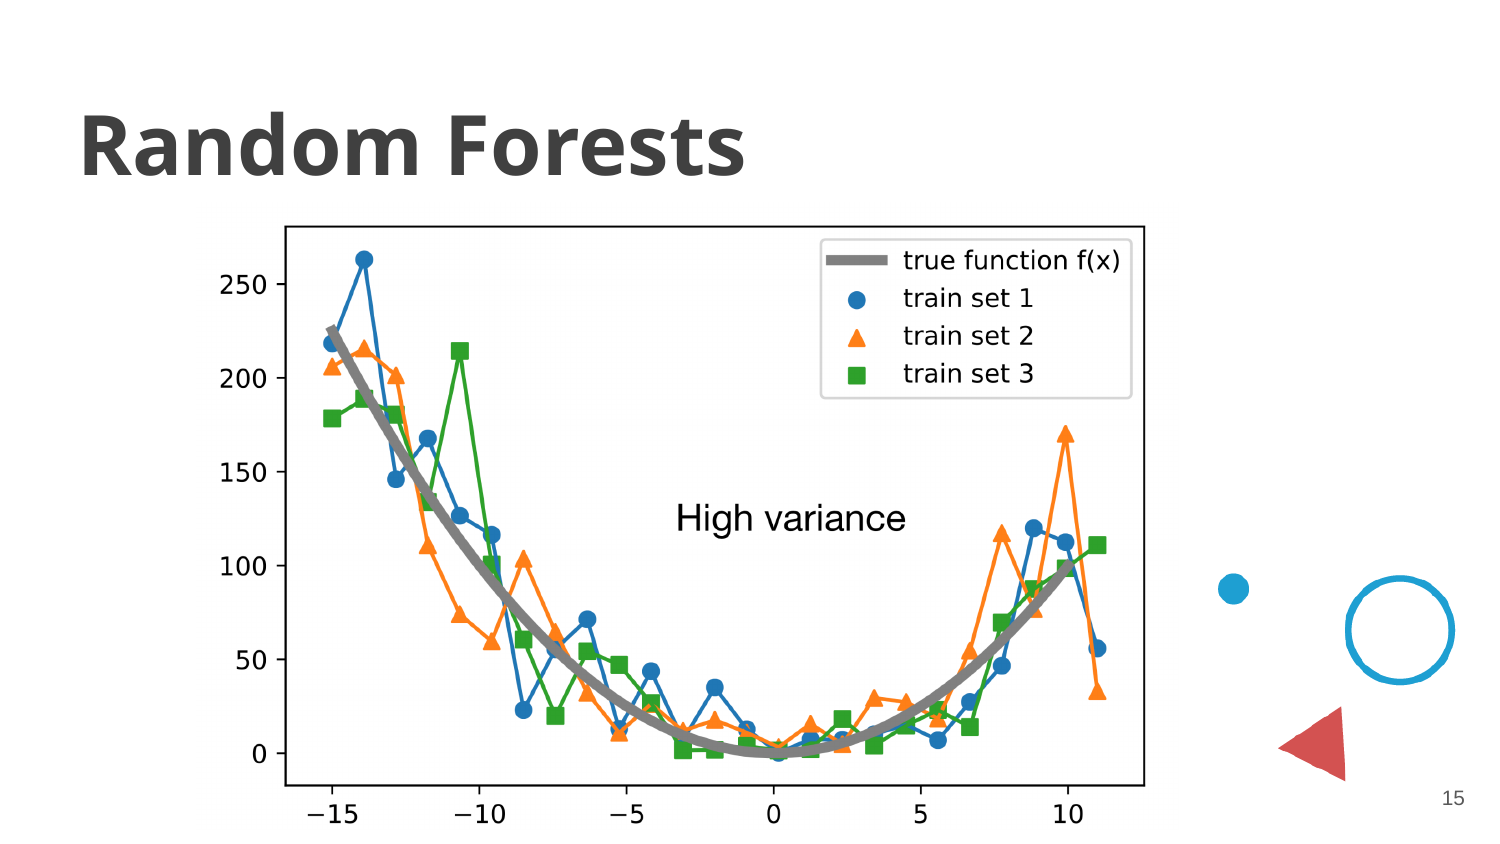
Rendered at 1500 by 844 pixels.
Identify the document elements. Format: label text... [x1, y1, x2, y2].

picture [195, 202, 1500, 838]
title Random Forests [62, 77, 1246, 172]
